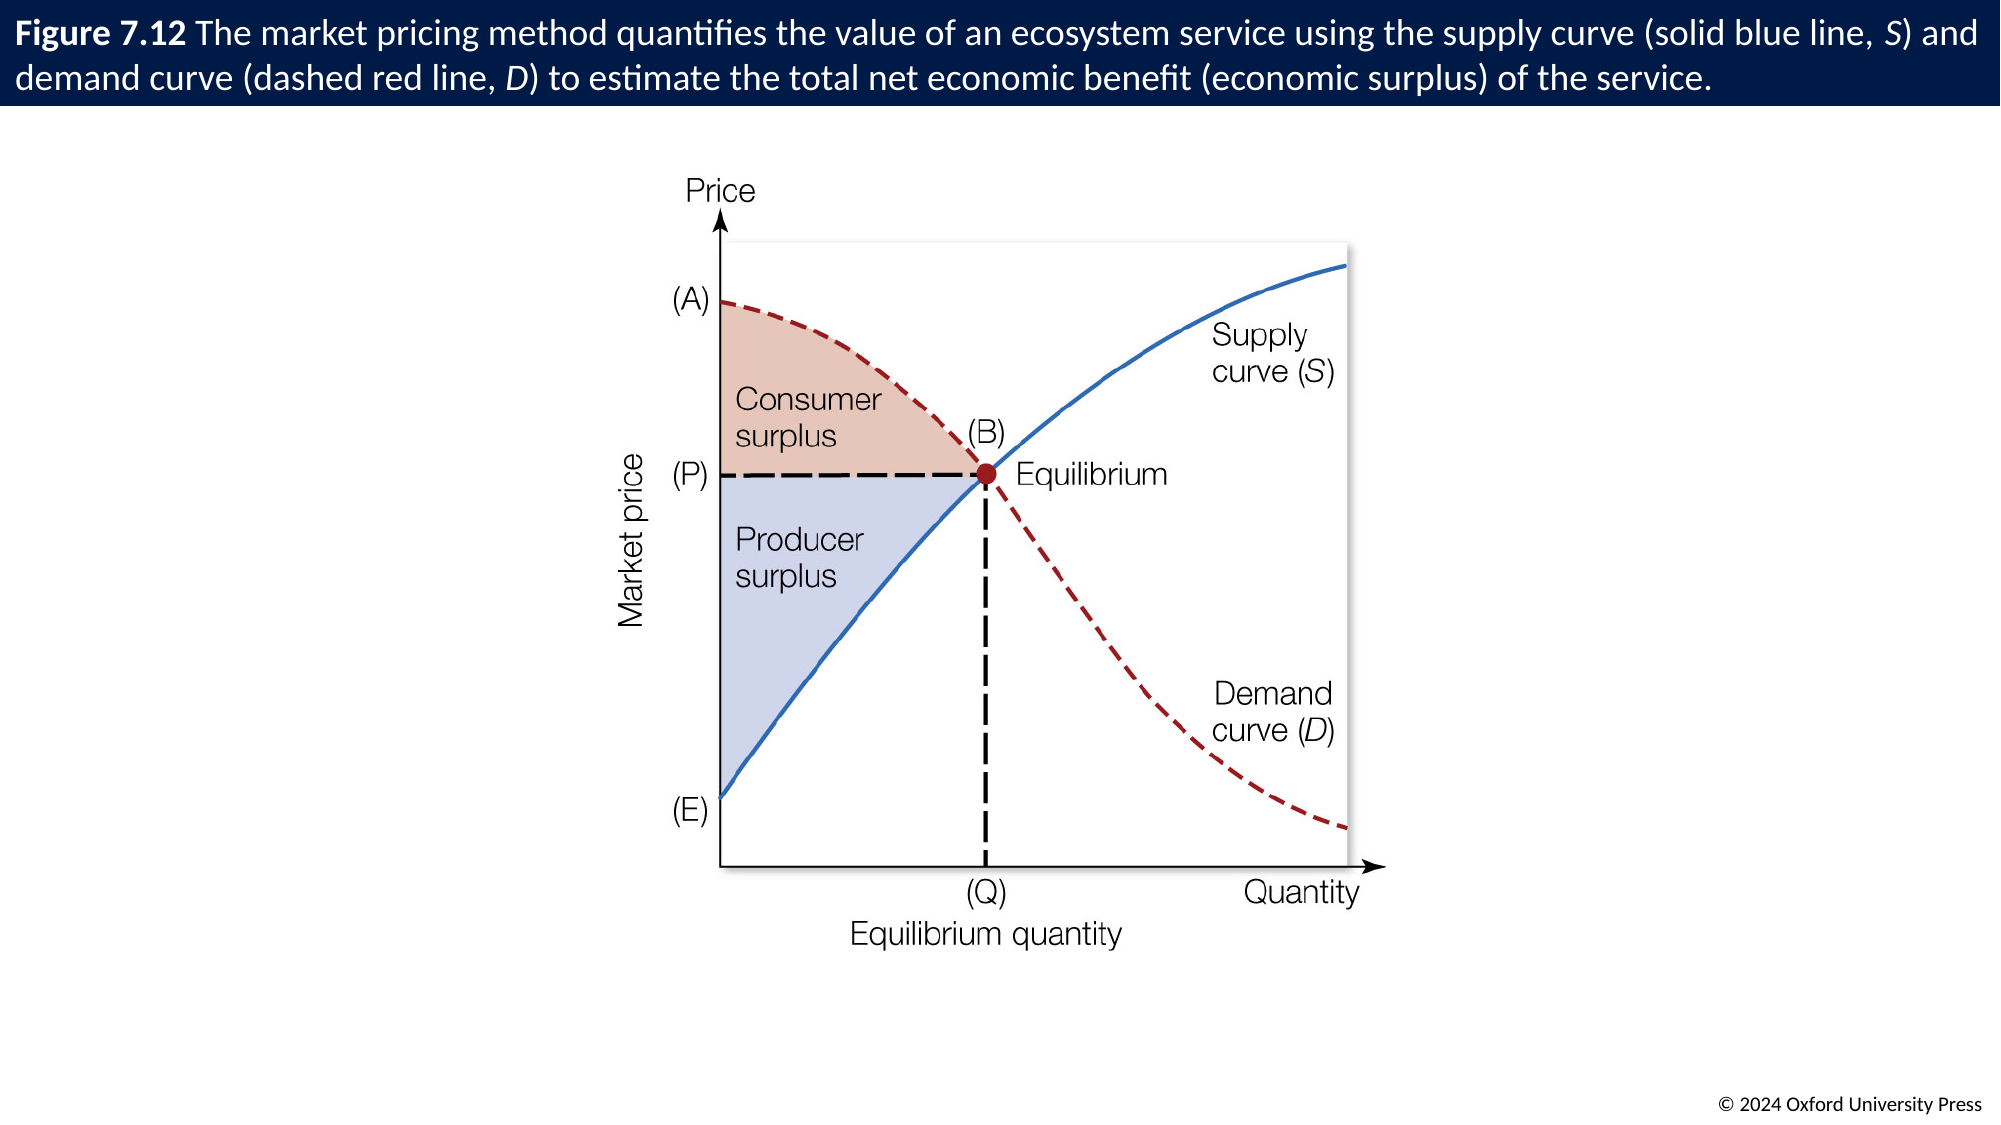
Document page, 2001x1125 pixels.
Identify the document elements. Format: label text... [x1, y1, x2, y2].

title Figure 7.12 The market pricing method quantifies the value of an ecosystem service using the supply curve (solid blue line, S) and demand curve (dashed red line, D) to estimate the total net economic benefit (economic surplus) of the service. [0, 0, 2000, 106]
picture [614, 173, 1386, 951]
